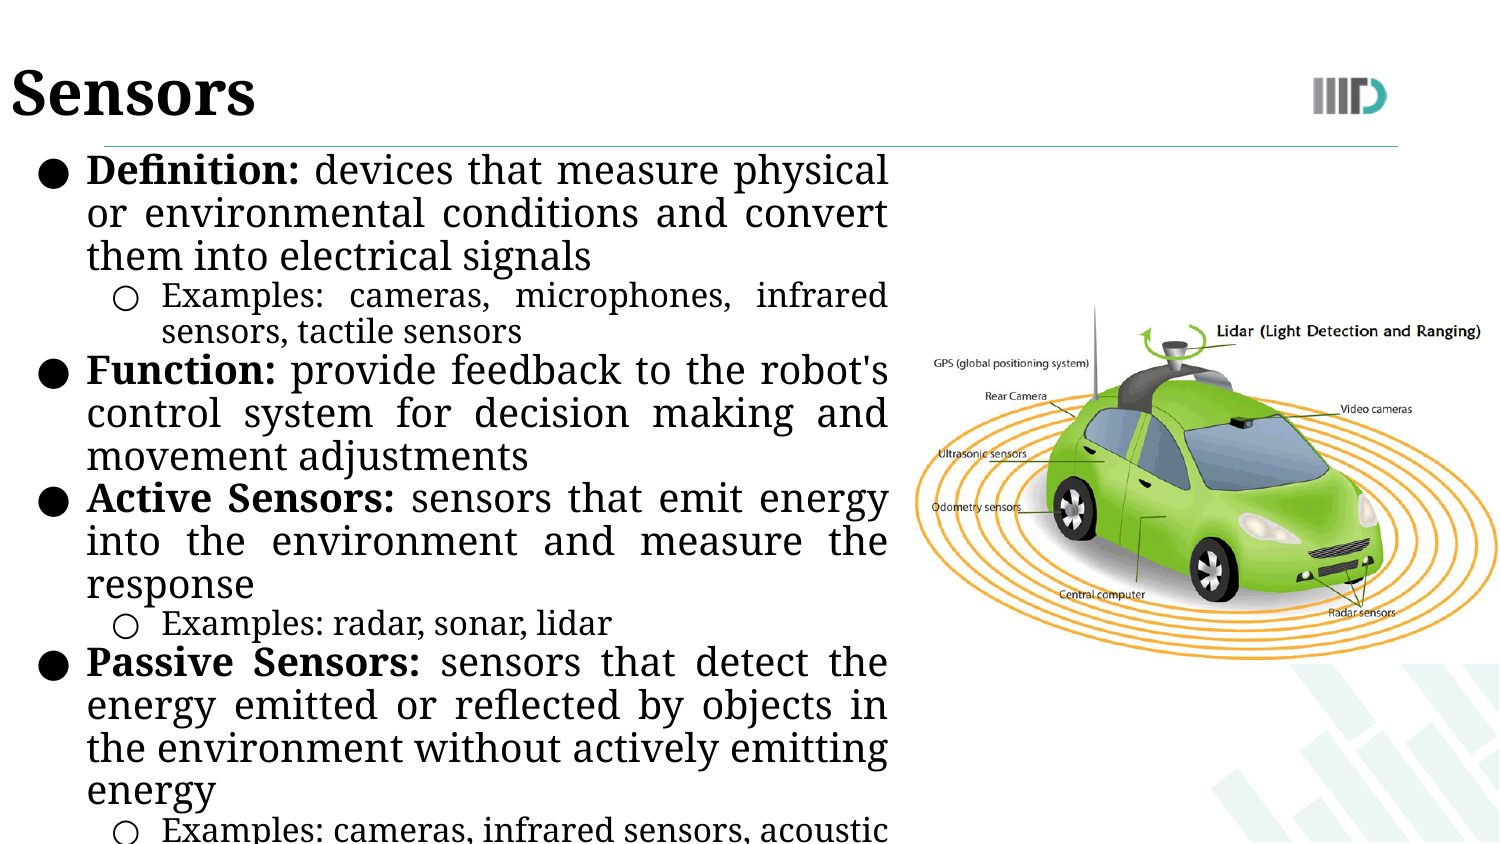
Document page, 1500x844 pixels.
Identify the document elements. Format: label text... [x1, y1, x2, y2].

picture [911, 304, 1500, 844]
text_box Sensors [0, 38, 1497, 132]
list Definition: devices that measure physical or environmental conditions and convert them into electrical signals Examples: cameras, microphones, infrared sensors, tactile sensors Function: provide feedback to the robot's control system for decision making and movement adjustments Active Sensors: sensors that emit energy into the environment and measure the response Examples: radar, sonar, lidar Passive Sensors: sensors that detect the energy emitted or reflected by objects in the environment without actively emitting energy Examples: cameras, infrared sensors, acoustic sensors [0, 144, 901, 736]
